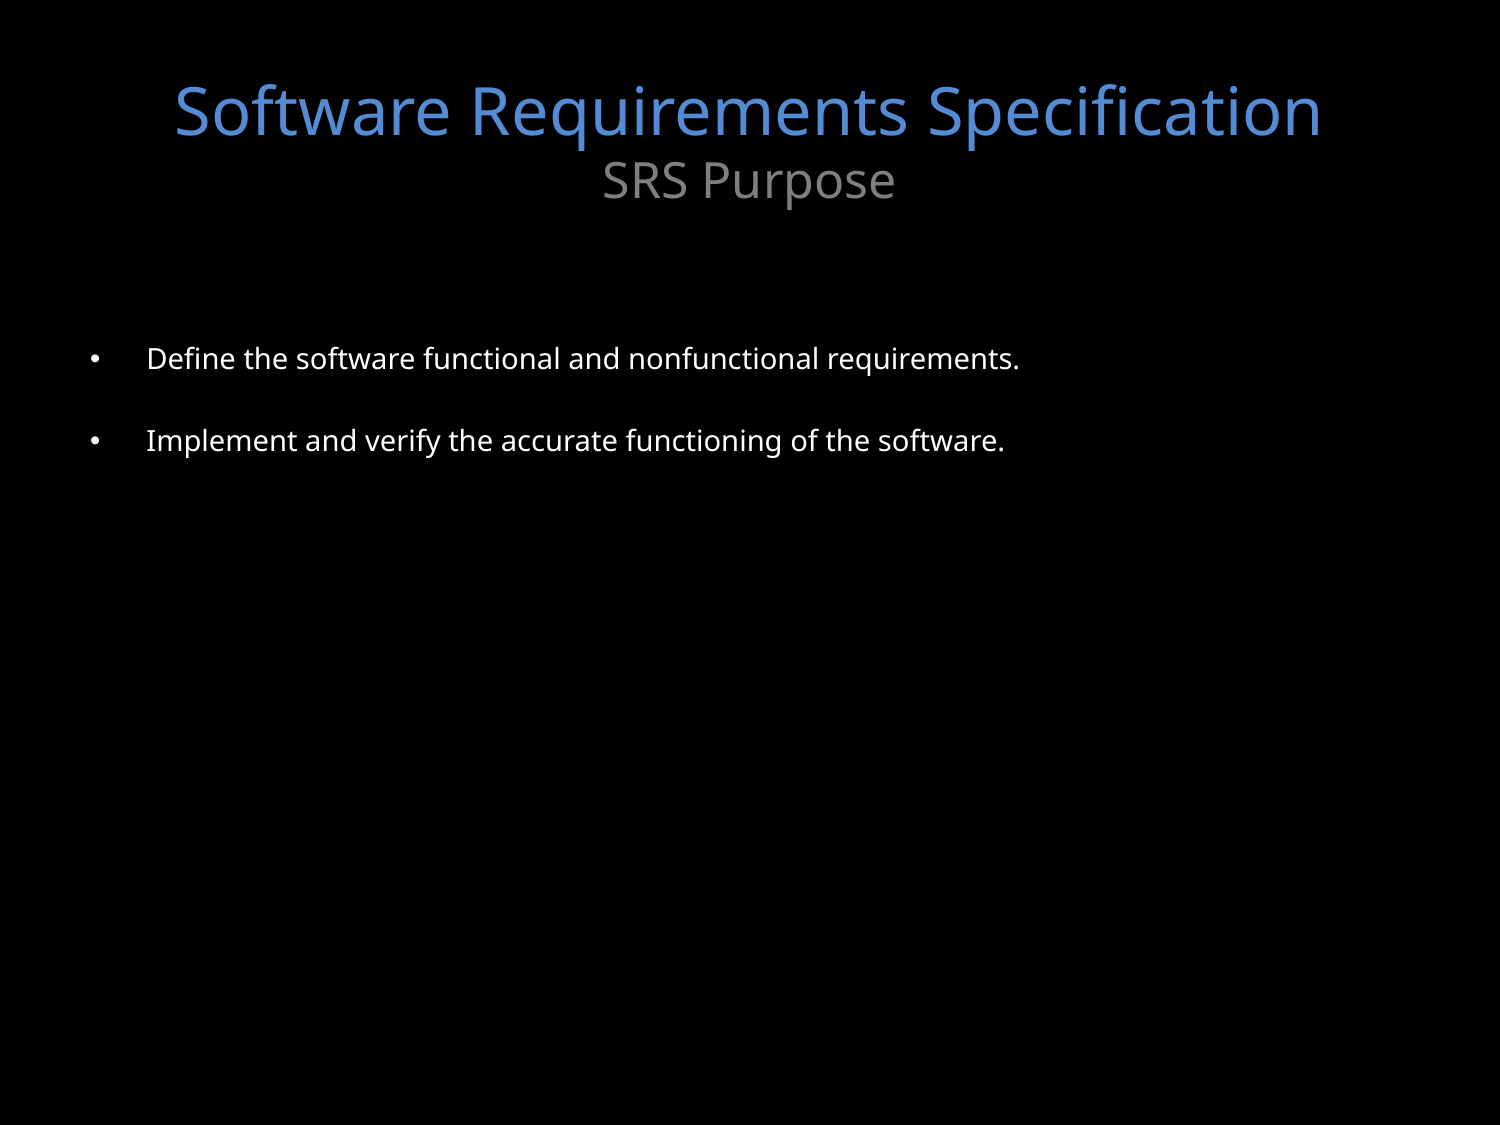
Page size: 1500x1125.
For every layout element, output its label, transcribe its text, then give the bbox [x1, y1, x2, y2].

list Define the software functional and nonfunctional requirements. Implement and verify the accurate functioning of the software. [75, 297, 1425, 1063]
title Software Requirements Specification SRS Purpose [75, 45, 1425, 233]
